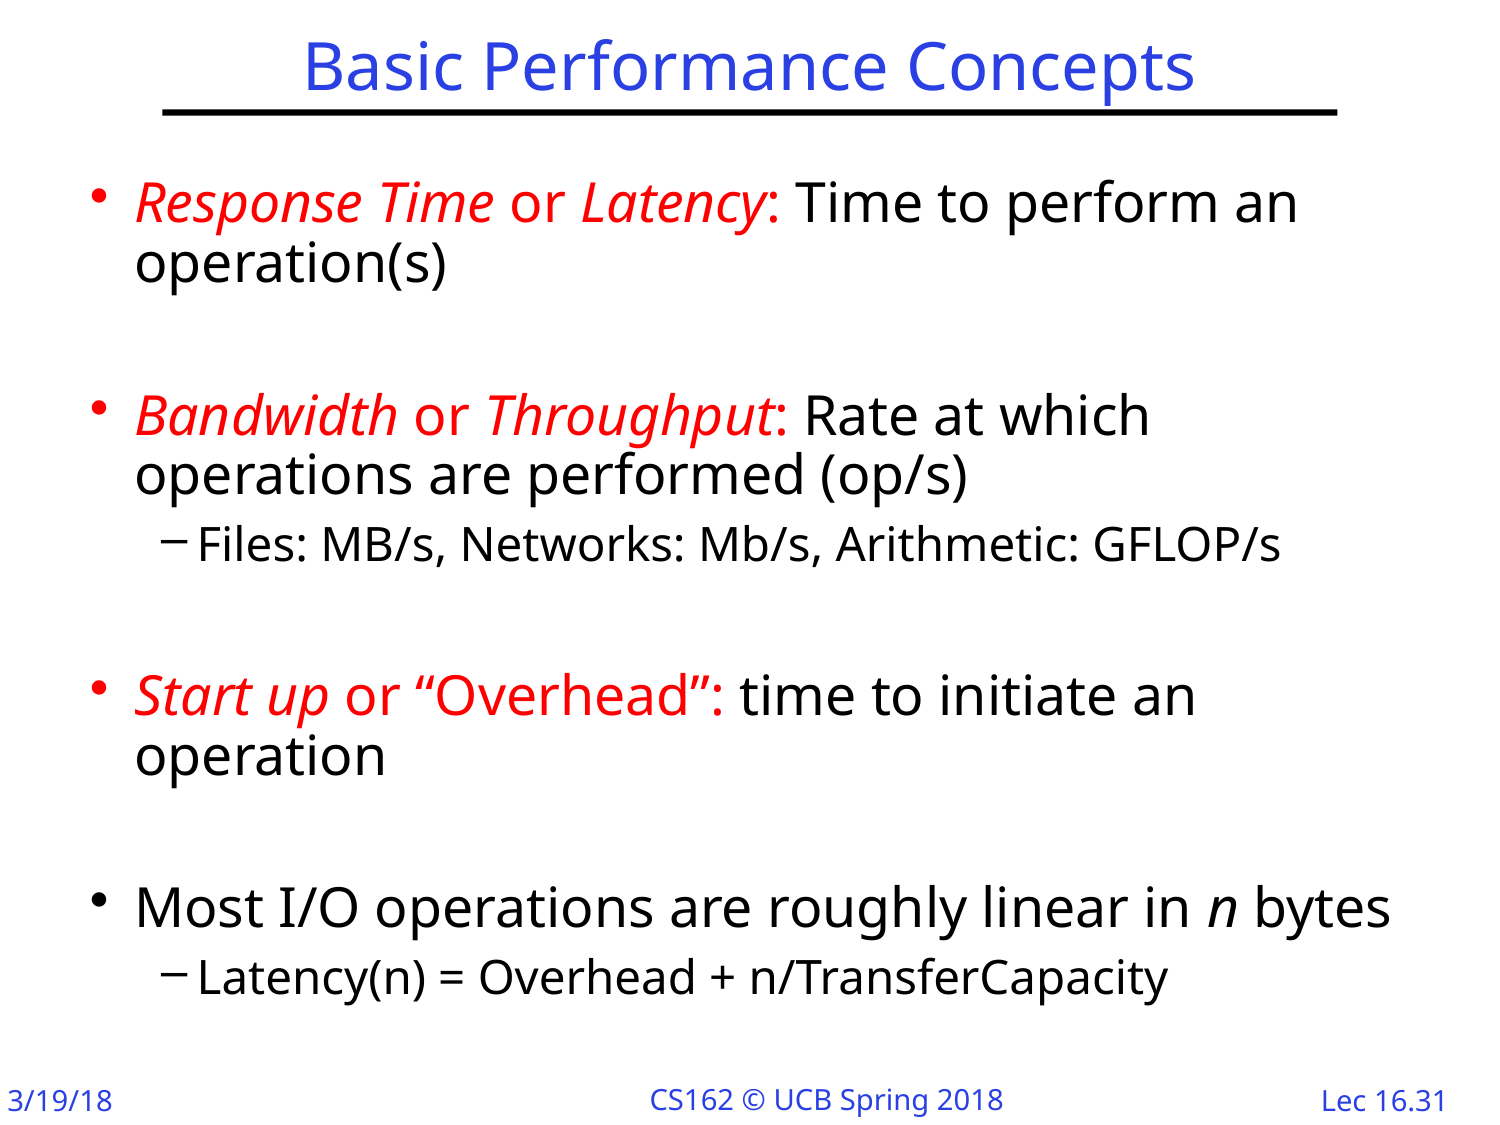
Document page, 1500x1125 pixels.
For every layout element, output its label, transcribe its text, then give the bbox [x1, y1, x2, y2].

title Basic Performance Concepts [162, 24, 1338, 113]
list Response Time or Latency: Time to perform an operation(s) Bandwidth or Throughput: Rate at which operations are performed (op/s) Files: MB/s, Networks: Mb/s, Arithmetic: GFLOP/s Start up or “Overhead”: time to initiate an operation Most I/O operations are roughly linear in n bytes Latency(n) = Overhead + n/TransferCapacity [75, 167, 1425, 1024]
